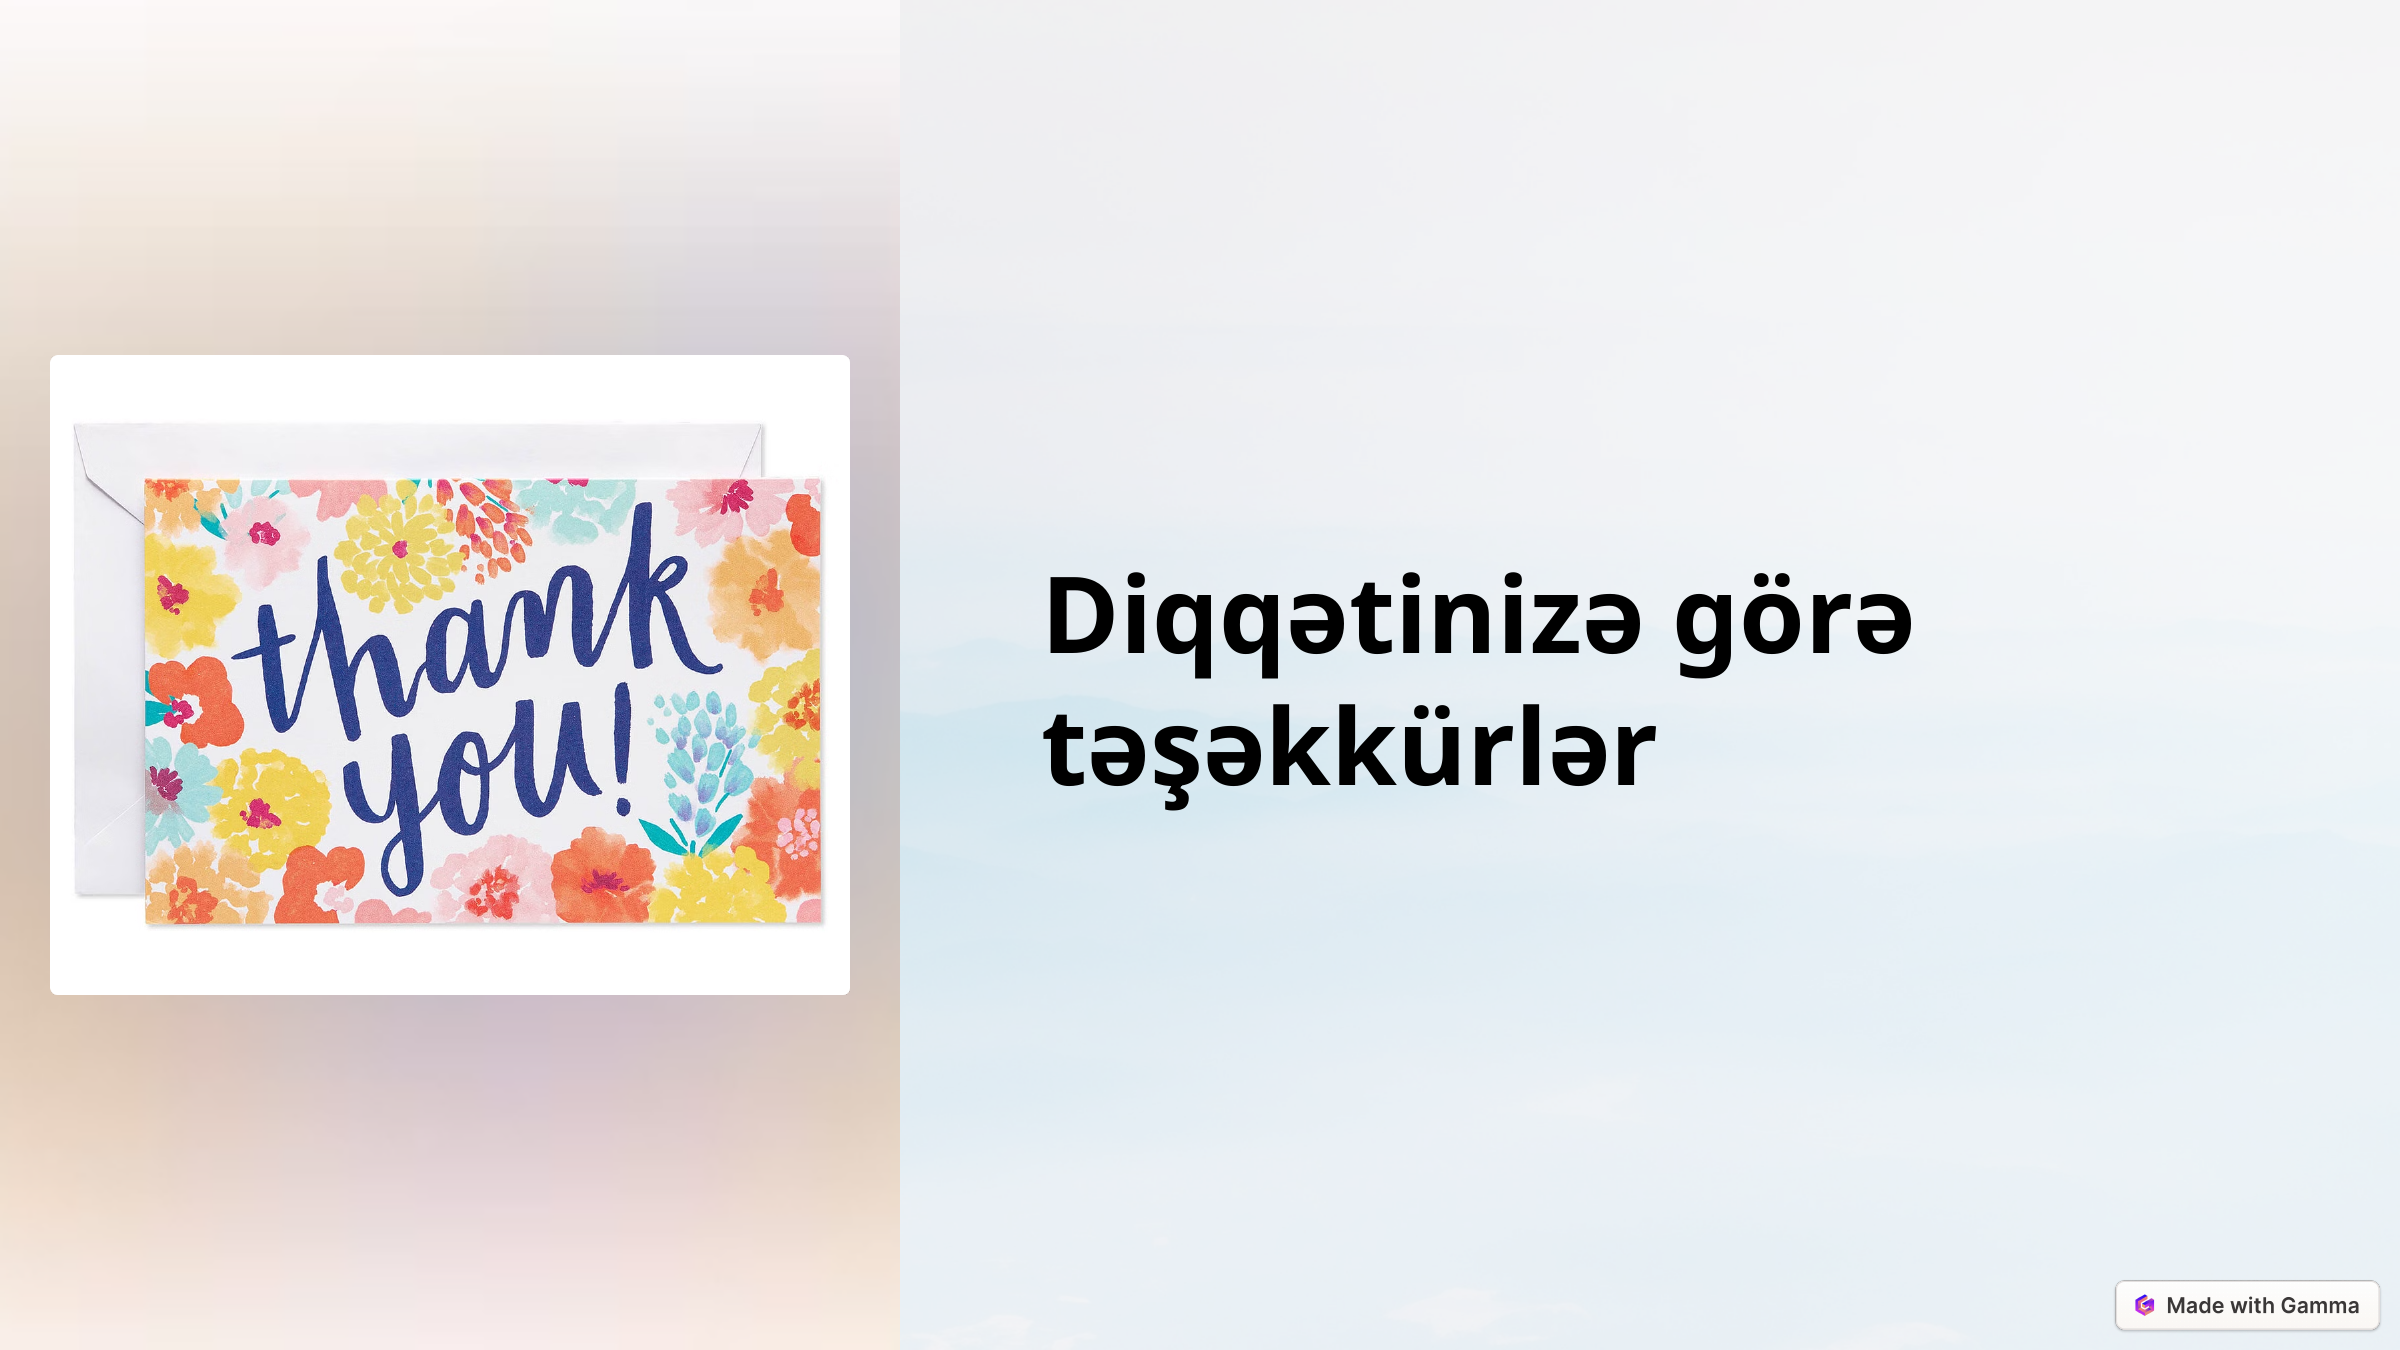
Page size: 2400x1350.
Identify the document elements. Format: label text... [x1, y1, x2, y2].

picture [2106, 1271, 2389, 1339]
picture [0, 0, 900, 1350]
text_box Diqqətinizə görə təşəkkürlər [1041, 542, 2259, 808]
